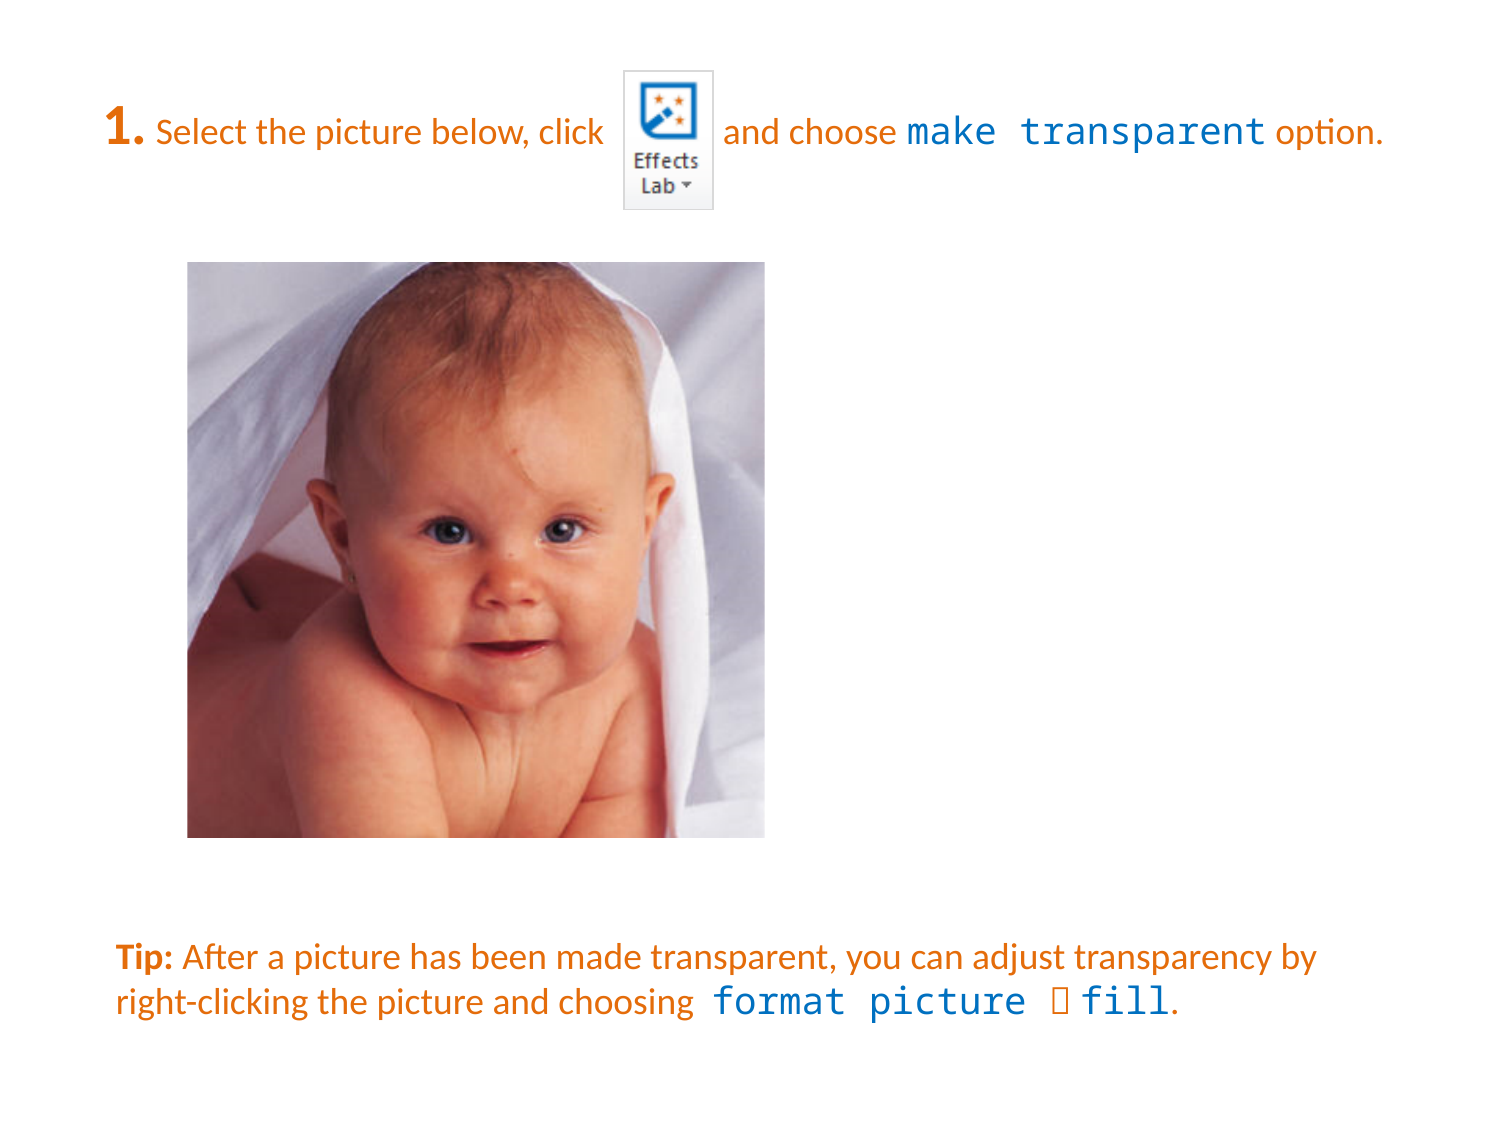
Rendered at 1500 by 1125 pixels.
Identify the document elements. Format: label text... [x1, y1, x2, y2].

text_box 1. Select the picture below, click and choose make transparent option. [87, 78, 1400, 344]
text_box Tip: After a picture has been made transparent, you can adjust transparency by right-clicking the picture and choosing format picture  fill. [101, 924, 1400, 1030]
text_box [185, 344, 767, 840]
picture [624, 71, 713, 209]
